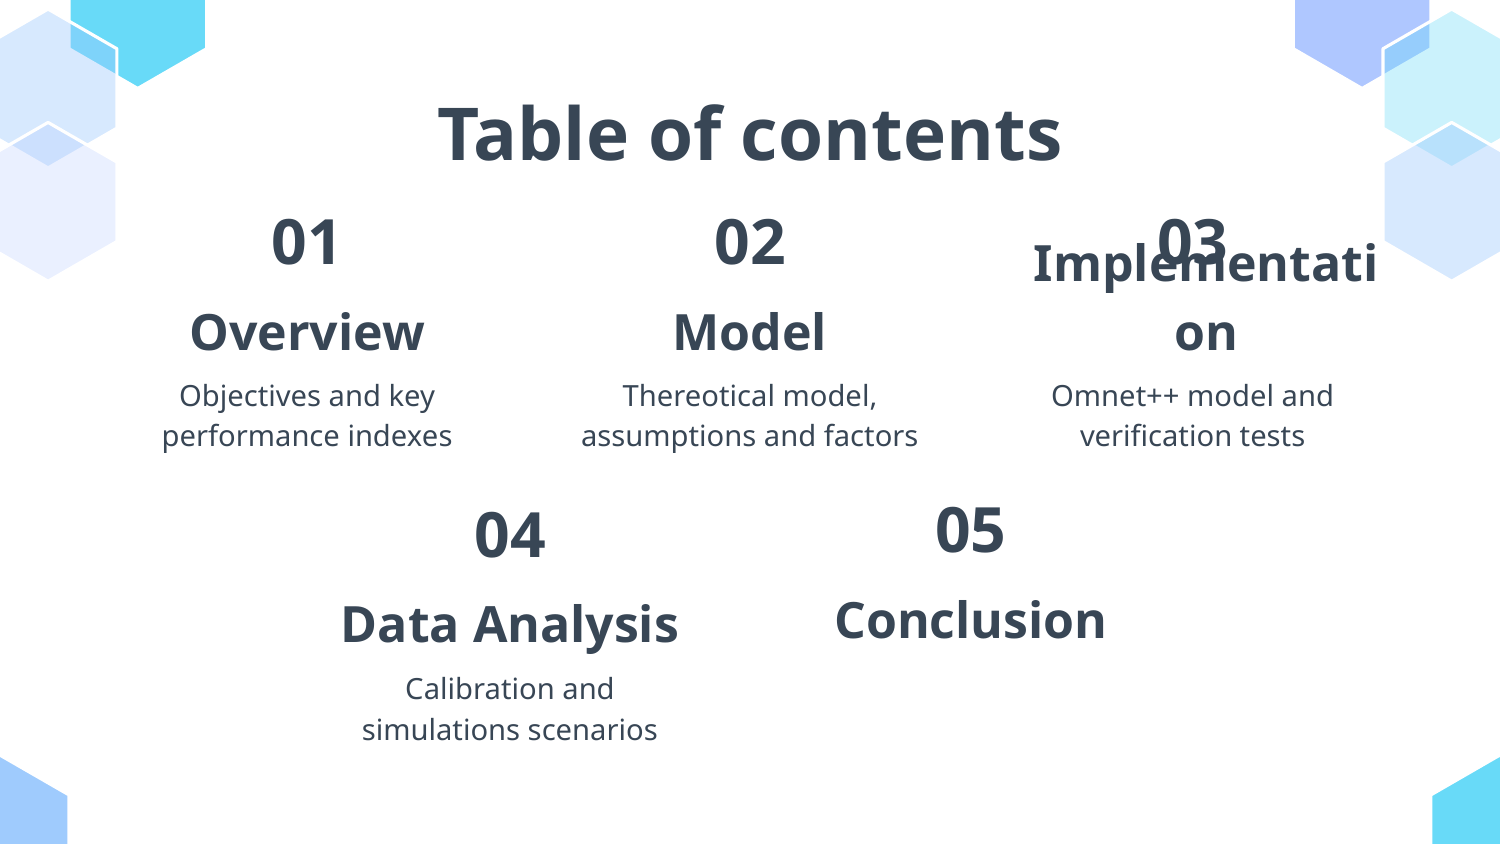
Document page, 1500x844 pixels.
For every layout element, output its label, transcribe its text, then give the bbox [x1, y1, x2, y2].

title 04 [449, 490, 571, 585]
subtitle Omnet++ model and verification tests [1003, 375, 1382, 452]
title 05 [910, 486, 1032, 581]
subtitle Conclusion [781, 583, 1160, 664]
title 01 [246, 198, 368, 292]
title Table of contents [118, 72, 1382, 167]
subtitle Model [560, 295, 940, 375]
subtitle Thereotical model, assumptions and factors [560, 375, 940, 452]
subtitle Overview [118, 295, 497, 375]
subtitle Data Analysis [320, 588, 700, 668]
subtitle Objectives and key performance indexes [118, 375, 497, 452]
subtitle Calibration and simulations scenarios [320, 668, 700, 745]
subtitle Implementation [1003, 295, 1409, 375]
title 02 [689, 198, 811, 292]
title 03 [1132, 198, 1254, 292]
